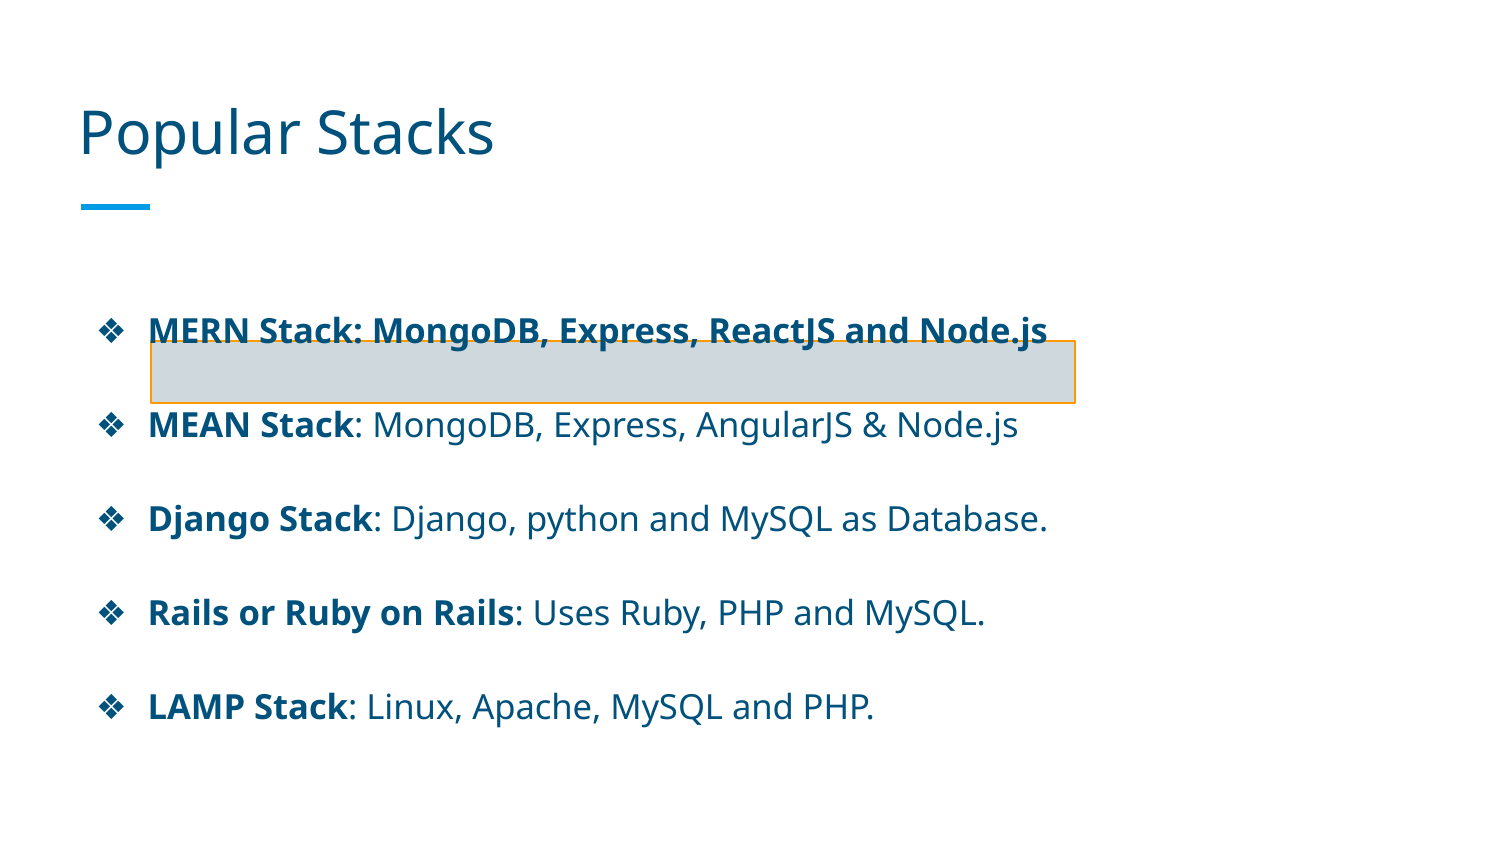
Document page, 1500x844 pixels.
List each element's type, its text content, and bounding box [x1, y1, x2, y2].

title Popular Stacks [63, 75, 1437, 188]
list MERN Stack: MongoDB, Express, ReactJS and Node.js MEAN Stack: MongoDB, Express, AngularJS & Node.js Django Stack: Django, python and MySQL as Database. Rails or Ruby on Rails: Uses Ruby, PHP and MySQL. LAMP Stack: Linux, Apache, MySQL and PHP. [63, 244, 1437, 750]
